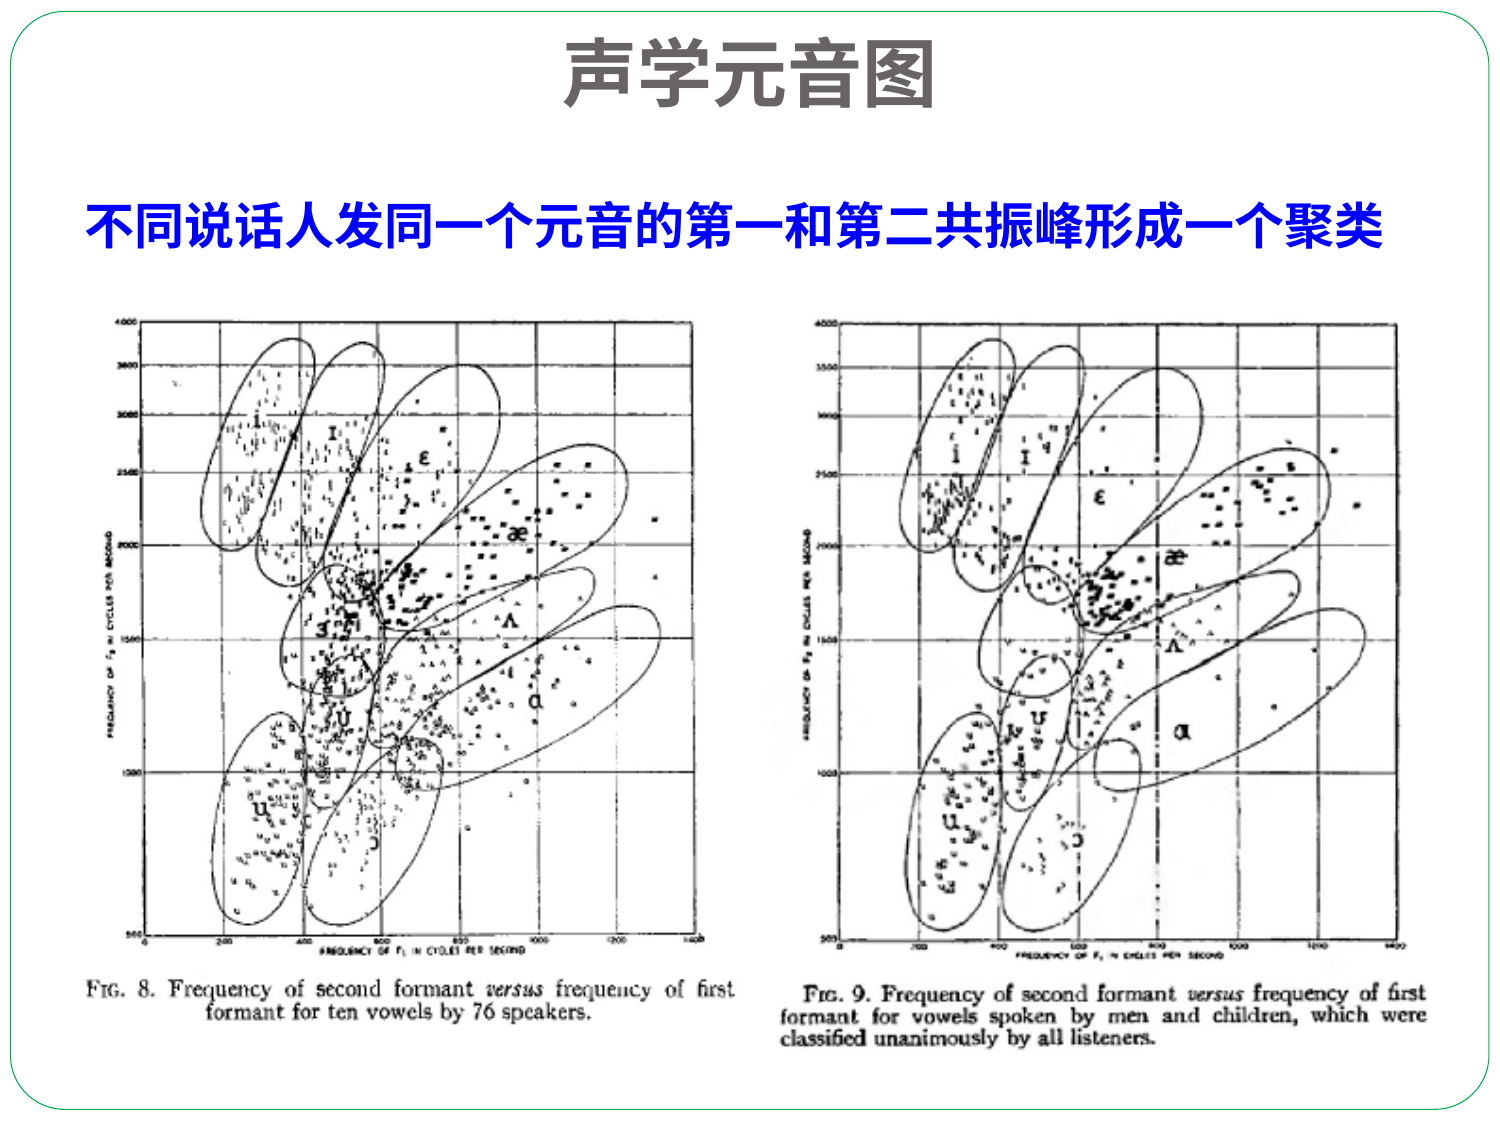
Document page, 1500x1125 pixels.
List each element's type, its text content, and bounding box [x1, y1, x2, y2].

picture [76, 290, 1432, 1056]
text_box 声学元音图 [94, 19, 1407, 219]
text_box 不同说话人发同一个元音的第一和第二共振峰形成一个聚类 [69, 186, 1425, 322]
